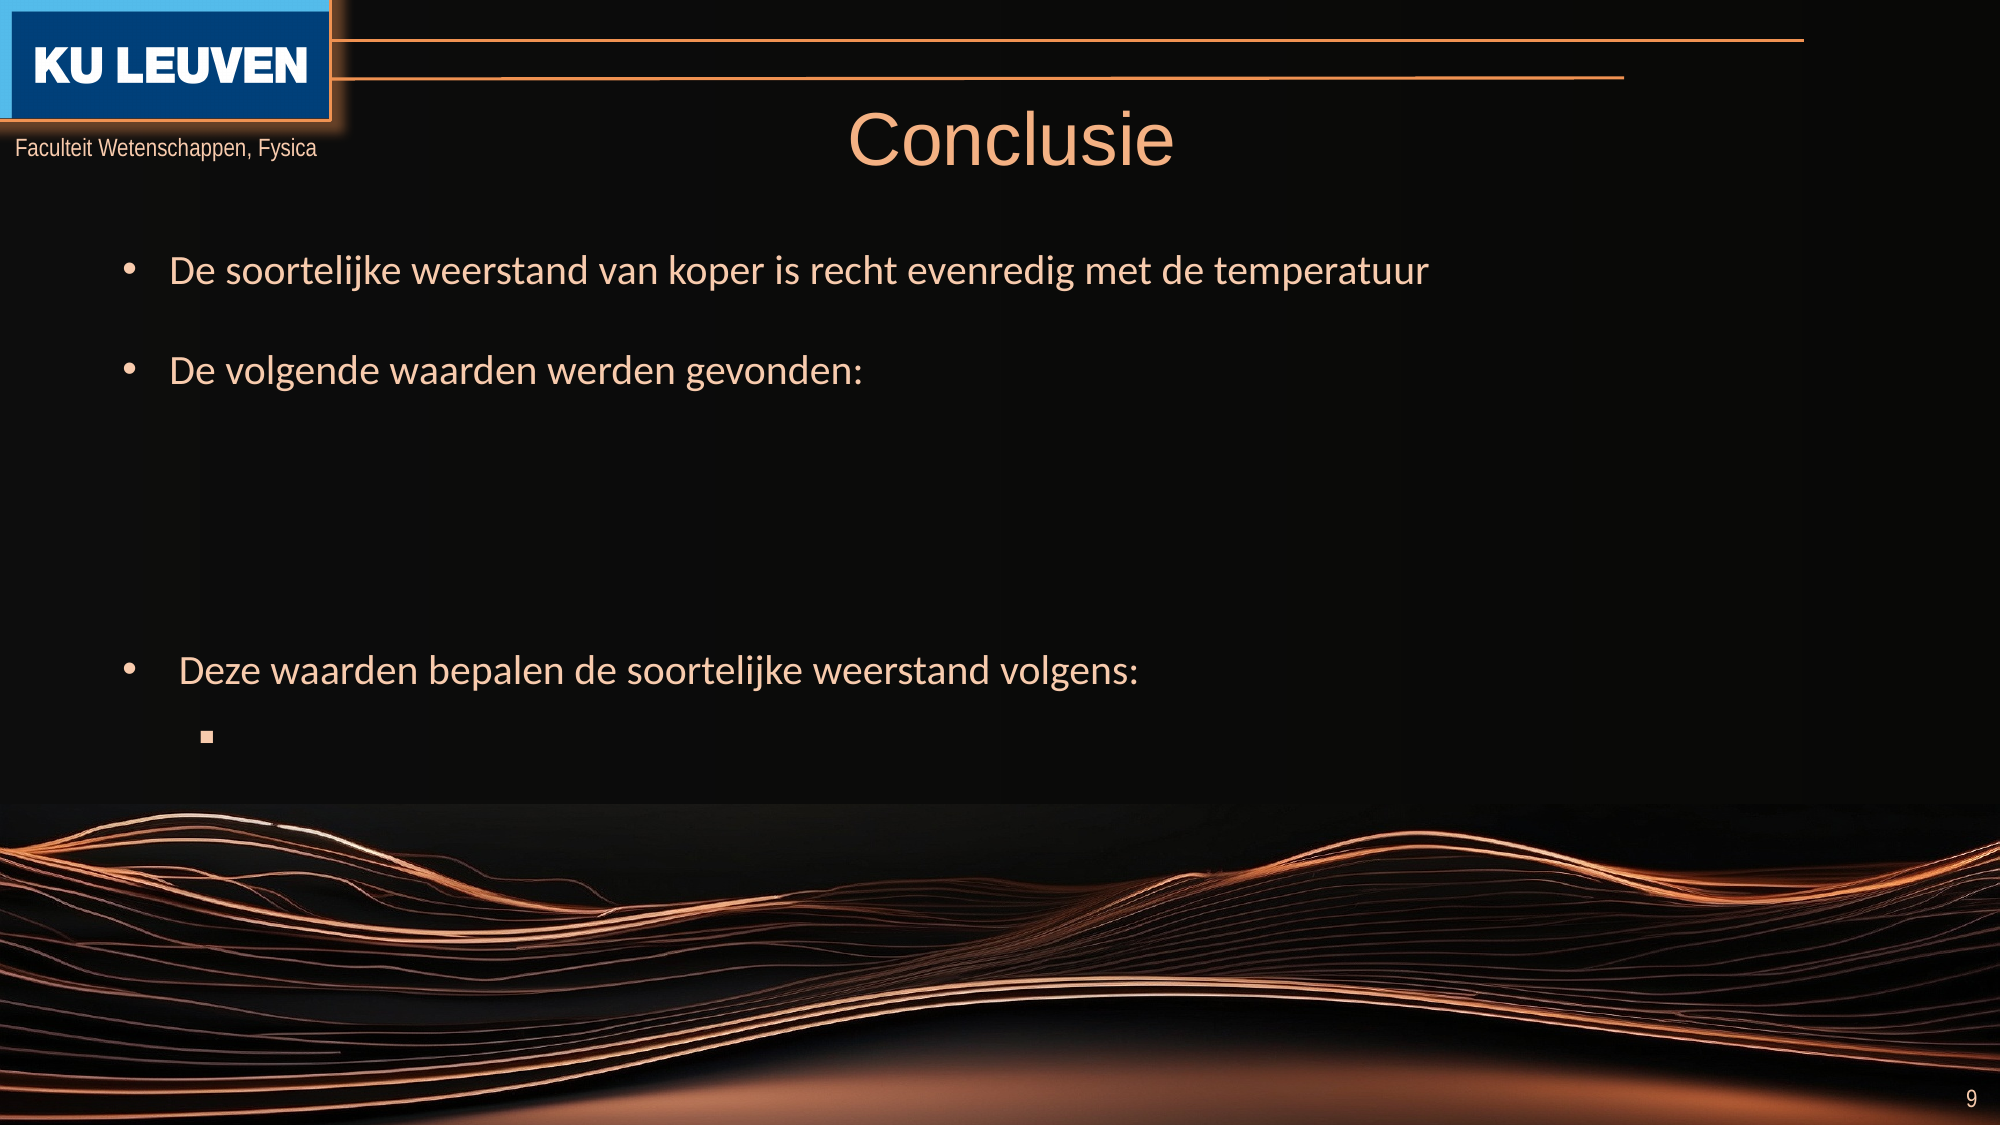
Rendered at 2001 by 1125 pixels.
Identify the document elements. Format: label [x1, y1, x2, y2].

text_box [0, 0, 2000, 1125]
text_box [0, 0, 1805, 119]
